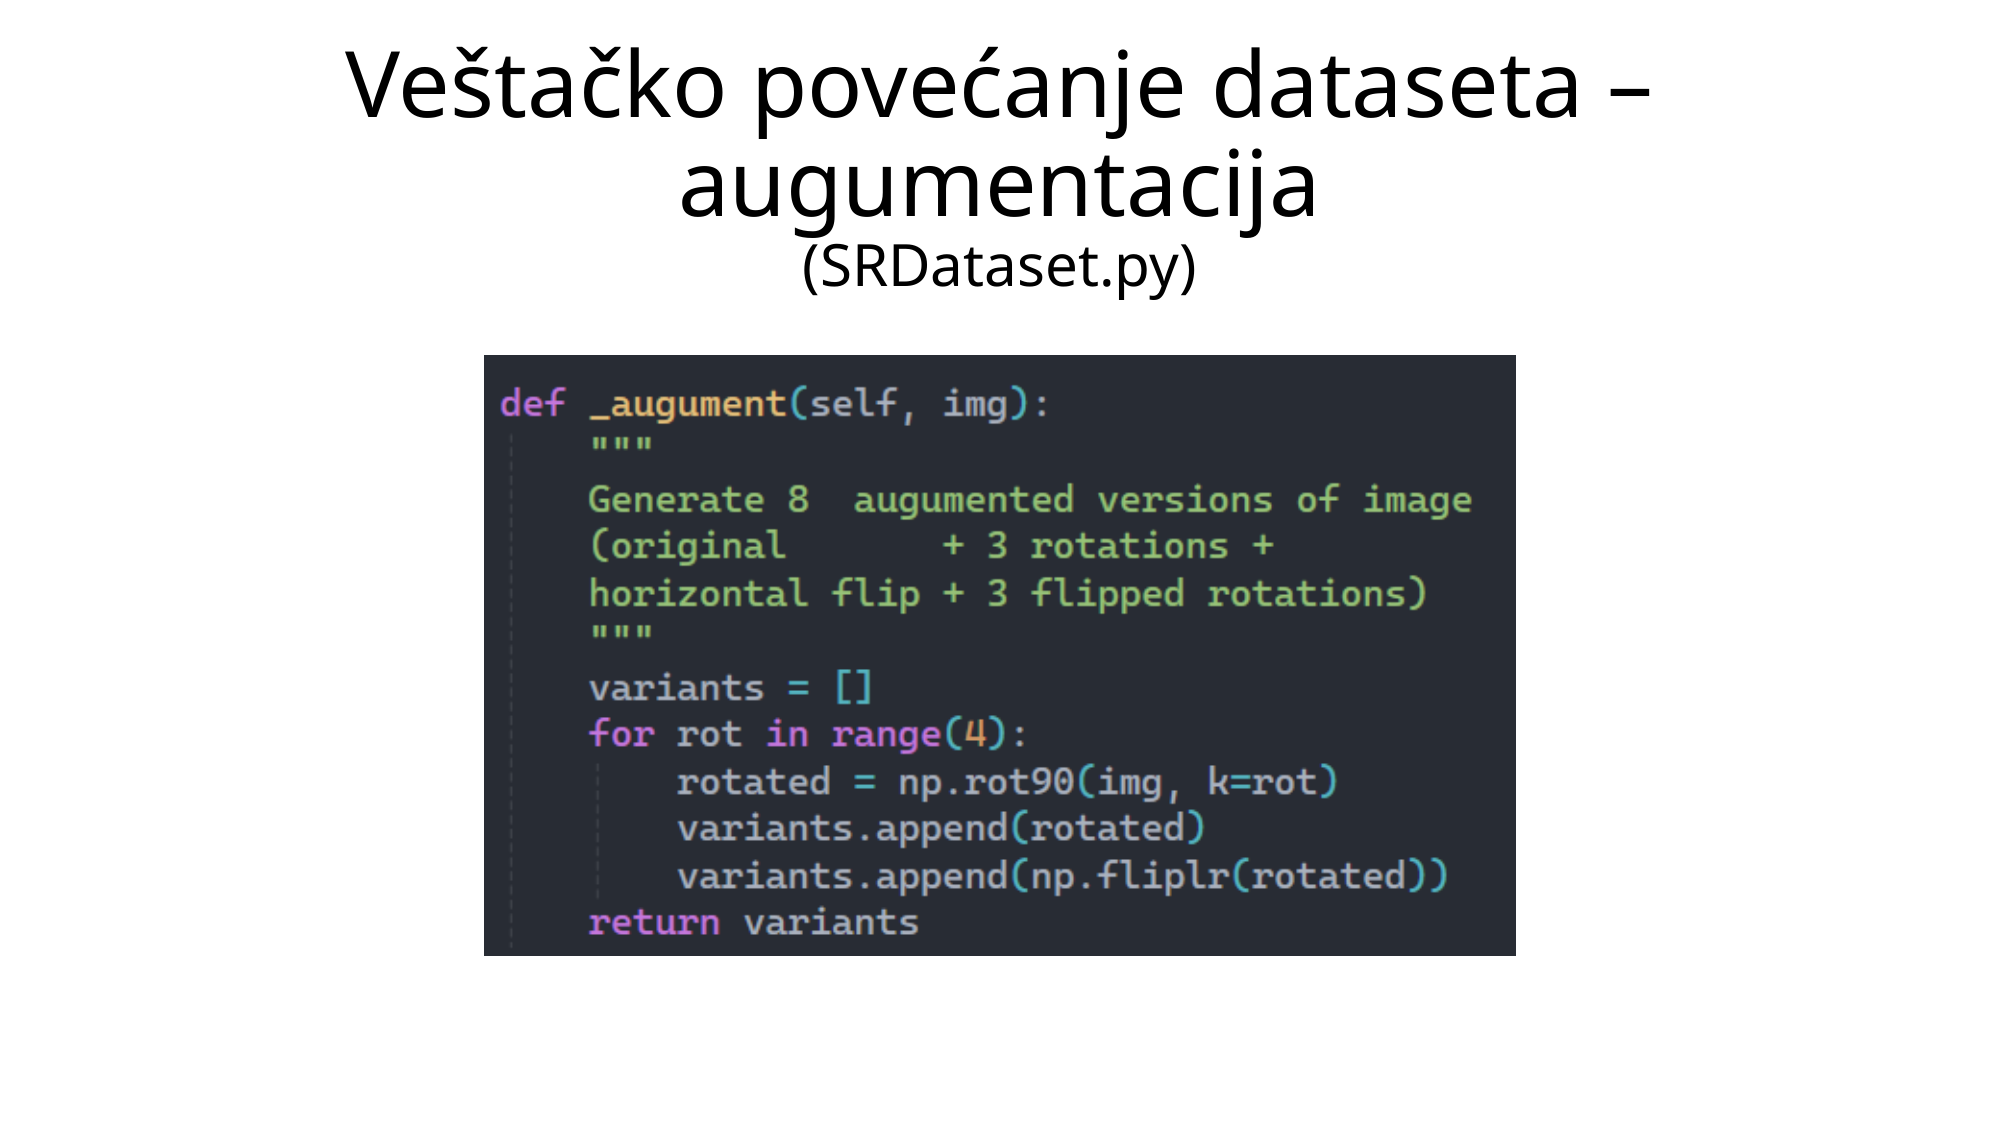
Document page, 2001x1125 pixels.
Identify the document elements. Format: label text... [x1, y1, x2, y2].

picture [484, 355, 1516, 956]
title Veštačko povećanje dataseta – augumentacija (SRDataset.py) [137, 59, 1863, 278]
